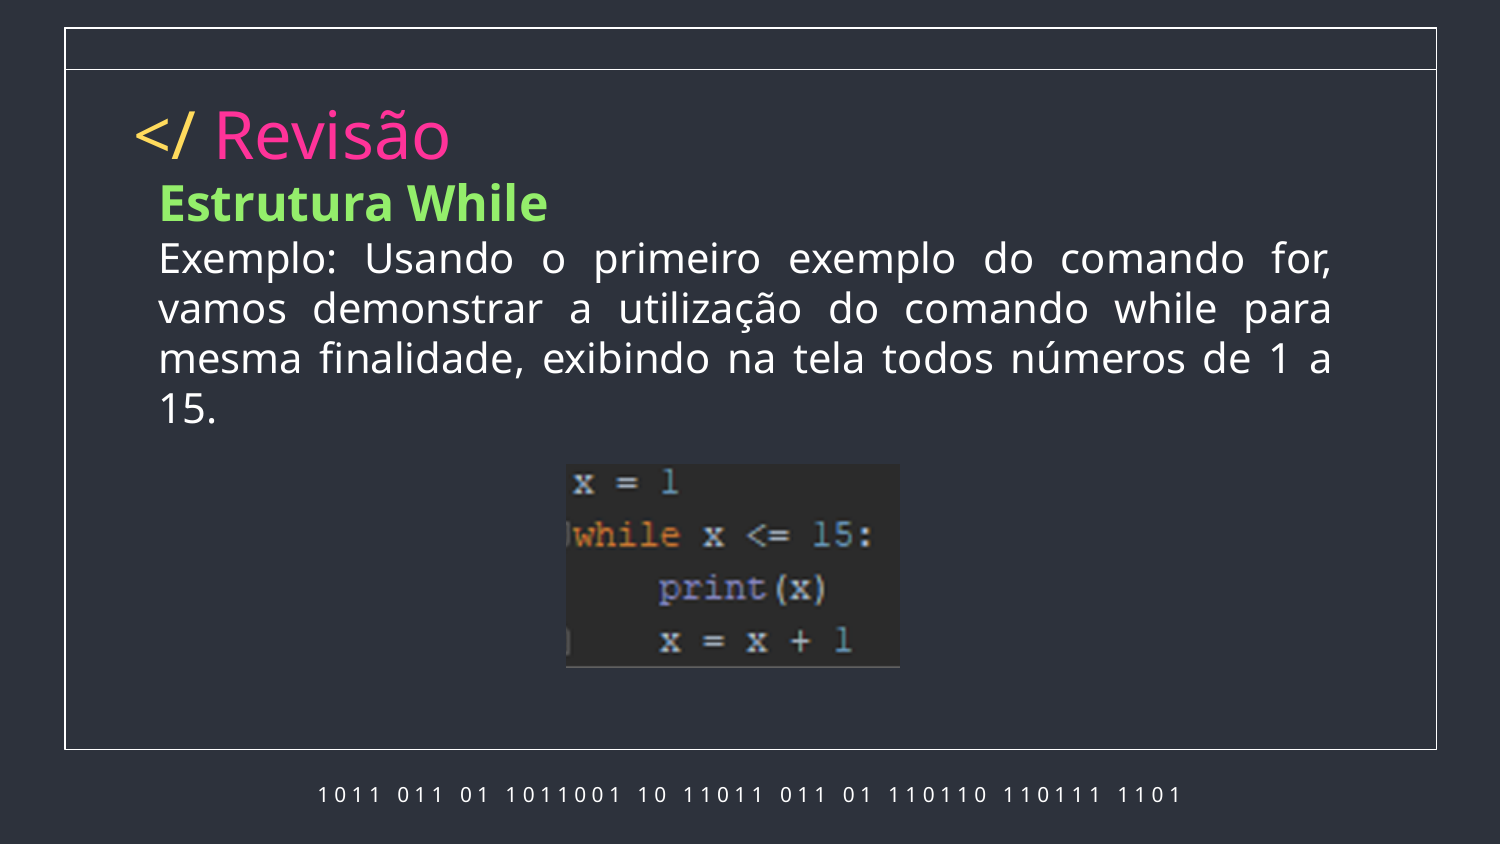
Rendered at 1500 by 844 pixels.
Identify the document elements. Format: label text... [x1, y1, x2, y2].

list Estrutura While Exemplo: Usando o primeiro exemplo do comando for, vamos demonstrar a utilização do comando while para mesma finalidade, exibindo na tela todos números de 1 a 15. [118, 156, 1349, 334]
title </ Revisão [118, 78, 1382, 170]
picture [566, 464, 900, 669]
